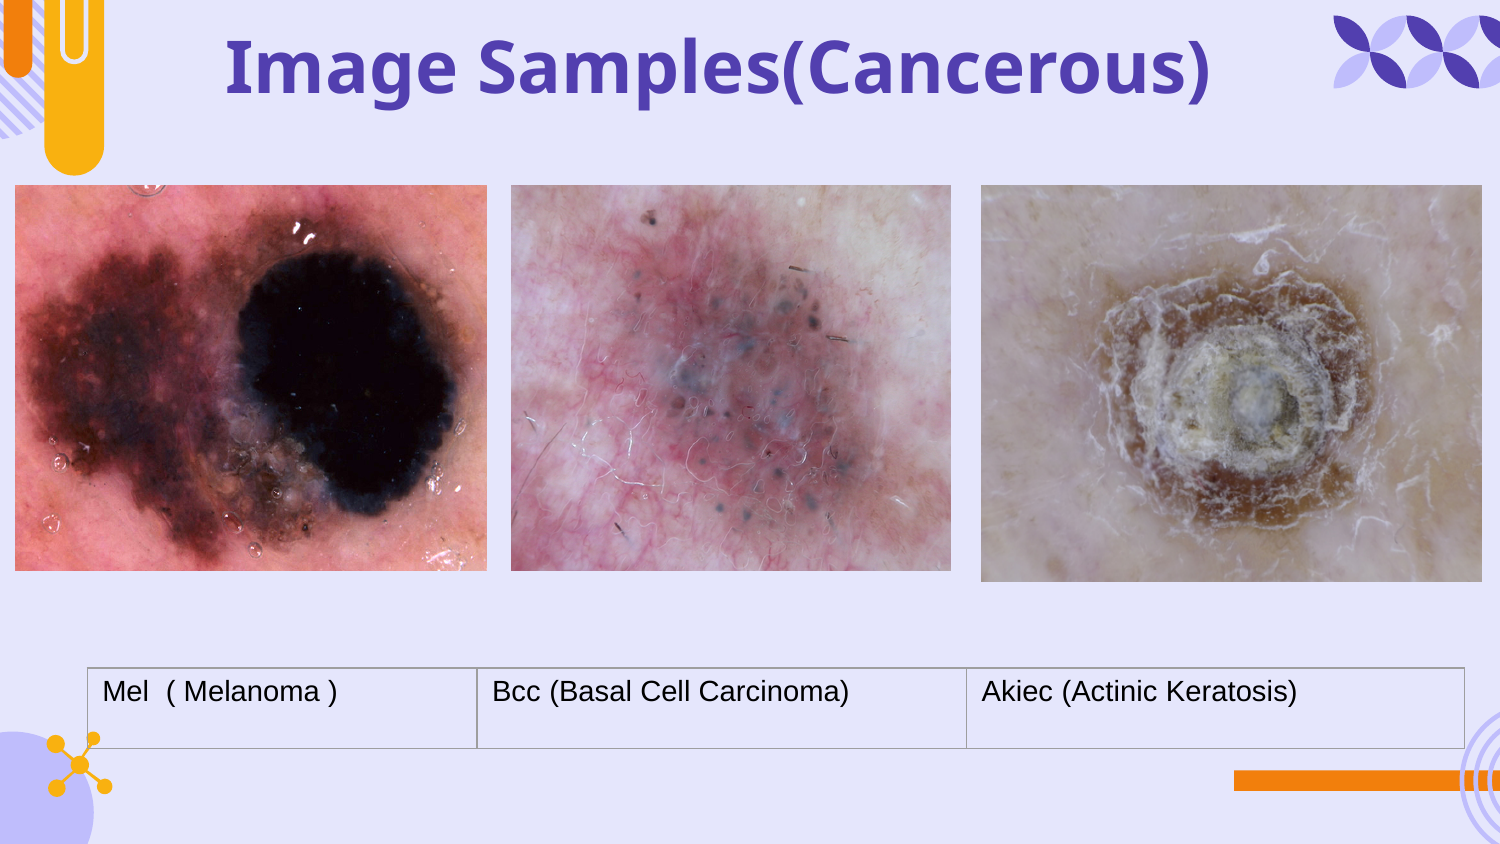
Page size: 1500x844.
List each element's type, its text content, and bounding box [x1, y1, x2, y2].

table_header Akiec (Actinic Keratosis) [967, 669, 1464, 748]
table_header Bcc (Basal Cell Carcinoma) [478, 669, 966, 748]
title Image Samples(Cancerous) [85, 24, 1352, 104]
picture [14, 185, 487, 571]
table_header Mel ( Melanoma ) [88, 669, 476, 748]
picture [511, 185, 951, 571]
picture [980, 185, 1482, 582]
